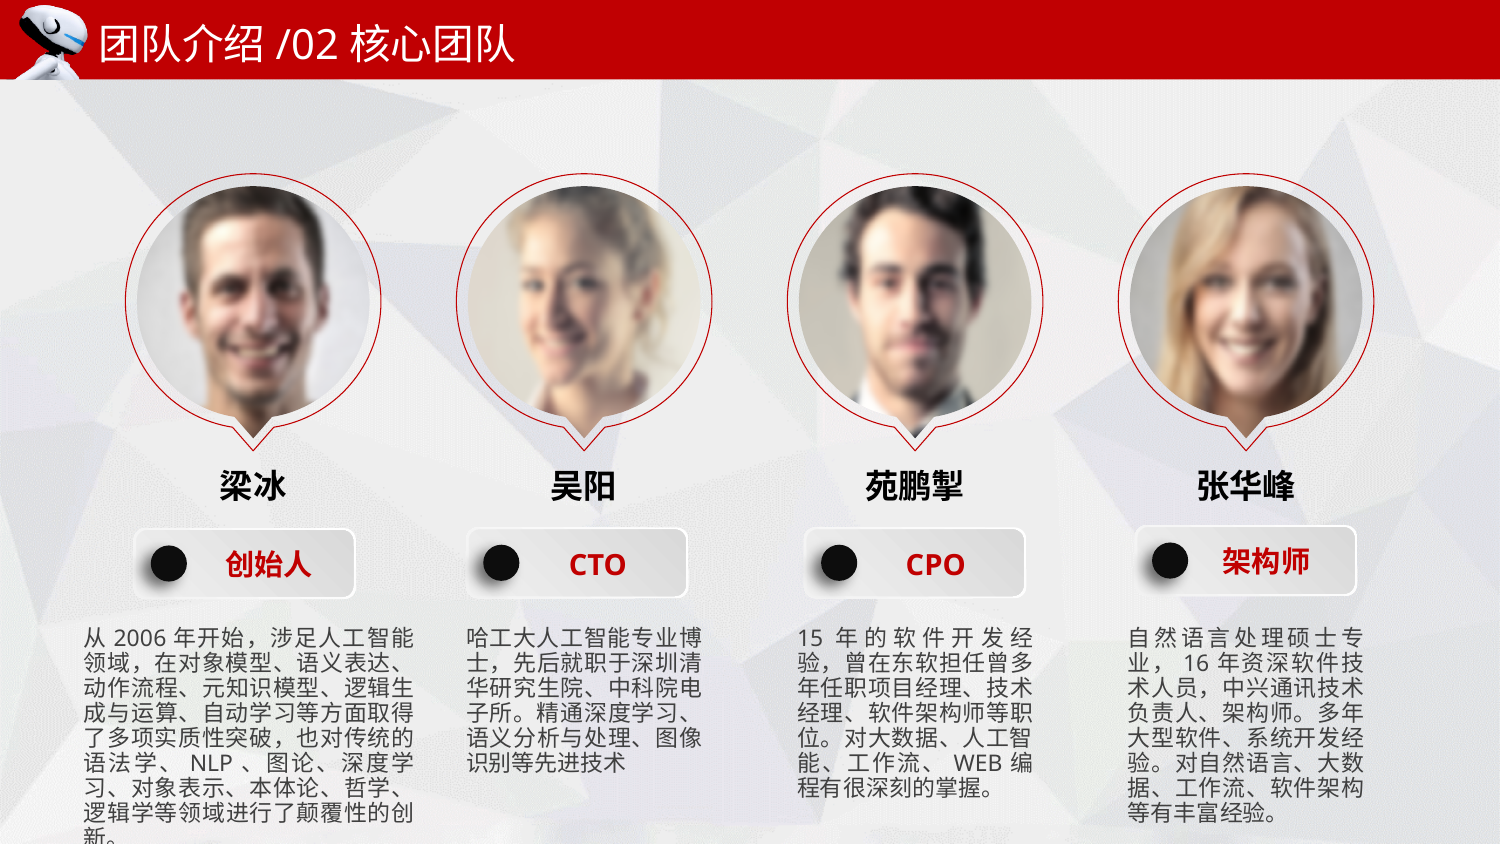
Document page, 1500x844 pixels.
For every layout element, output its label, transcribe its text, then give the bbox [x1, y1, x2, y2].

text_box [1134, 524, 1358, 597]
text_box 从2006年开始，涉足人工智能领域，在对象模型、语义表达、动作流程、元知识模型、逻辑生成与运算、自动学习等方面取得了多项实质性突破，也对传统的语法学、NLP、图论、深度学习、对象表示、本体论、哲学、逻辑学等领域进行了颠覆性的创新。 [83, 626, 415, 844]
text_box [1118, 173, 1375, 452]
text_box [465, 527, 689, 599]
text_box 吴阳 [500, 465, 669, 516]
picture [0, 81, 1500, 844]
text_box 15年的软件开发经验，曾在东软担任曾多年任职项目经理、技术经理、软件架构师等职位。对大数据、人工智能、工作流、WEB编程有很深刻的掌握。 [797, 626, 1034, 802]
picture [0, 1, 101, 80]
text_box 团队介绍/02核心团队 [104, 10, 621, 76]
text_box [125, 173, 382, 452]
text_box 苑鹏掣 [830, 465, 1000, 516]
text_box 哈工大人工智能专业博士，先后就职于深圳清华研究生院、中科院电子所。精通深度学习、语义分析与处理、图像识别等先进技术 [466, 626, 703, 777]
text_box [787, 173, 1044, 452]
text_box [98, 0, 1500, 81]
text_box 自然语言处理硕士专业，16年资深软件技术人员，中兴通讯技术负责人、架构师。多年大型软件、系统开发经验。对自然语言、大数据、工作流、软件架构等有丰富经验。 [1127, 626, 1365, 827]
text_box 张华峰 [1161, 465, 1331, 516]
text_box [456, 173, 713, 452]
text_box 梁冰 [169, 465, 338, 516]
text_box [133, 527, 357, 600]
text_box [803, 527, 1027, 599]
